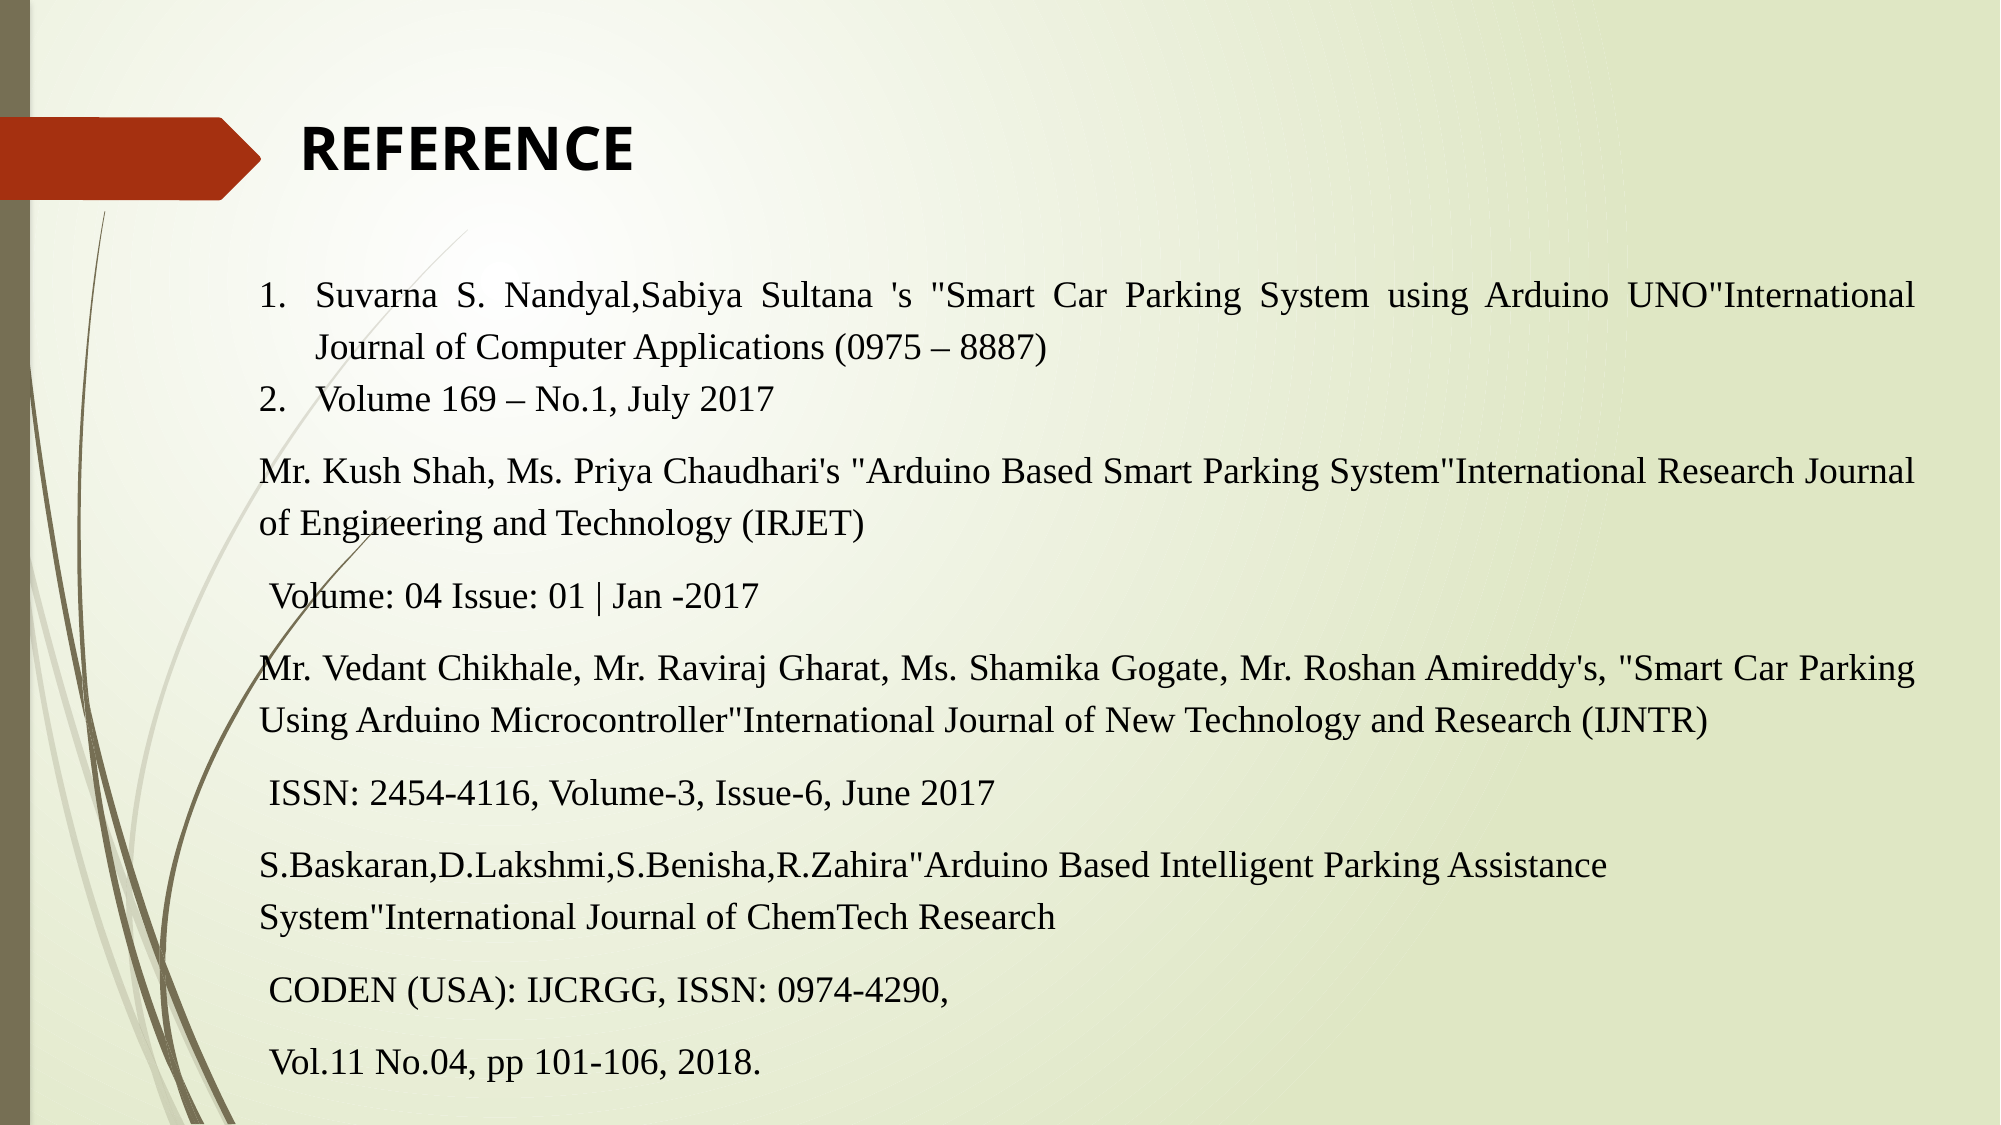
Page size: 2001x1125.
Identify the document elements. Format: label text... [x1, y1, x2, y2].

text_box Suvarna S. Nandyal,Sabiya Sultana 's "Smart Car Parking System using Arduino UNO"International Journal of Computer Applications (0975 – 8887) Volume 169 – No.1, July 2017 Mr. Kush Shah, Ms. Priya Chaudhari's "Arduino Based Smart Parking System"International Research Journal of Engineering and Technology (IRJET) Volume: 04 Issue: 01 | Jan -2017 Mr. Vedant Chikhale, Mr. Raviraj Gharat, Ms. Shamika Gogate, Mr. Roshan Amireddy's, "Smart Car Parking Using Arduino Microcontroller"International Journal of New Technology and Research (IJNTR) ISSN: 2454-4116, Volume-3, Issue-6, June 2017 S.Baskaran,D.Lakshmi,S.Benisha,R.Zahira"Arduino Based Intelligent Parking Assistance System"International Journal of ChemTech Research CODEN (USA): IJCRGG, ISSN: 0974-4290, Vol.11 No.04, pp 101-106, 2018. [244, 256, 1932, 1090]
text_box REFERENCE [284, 103, 1103, 191]
